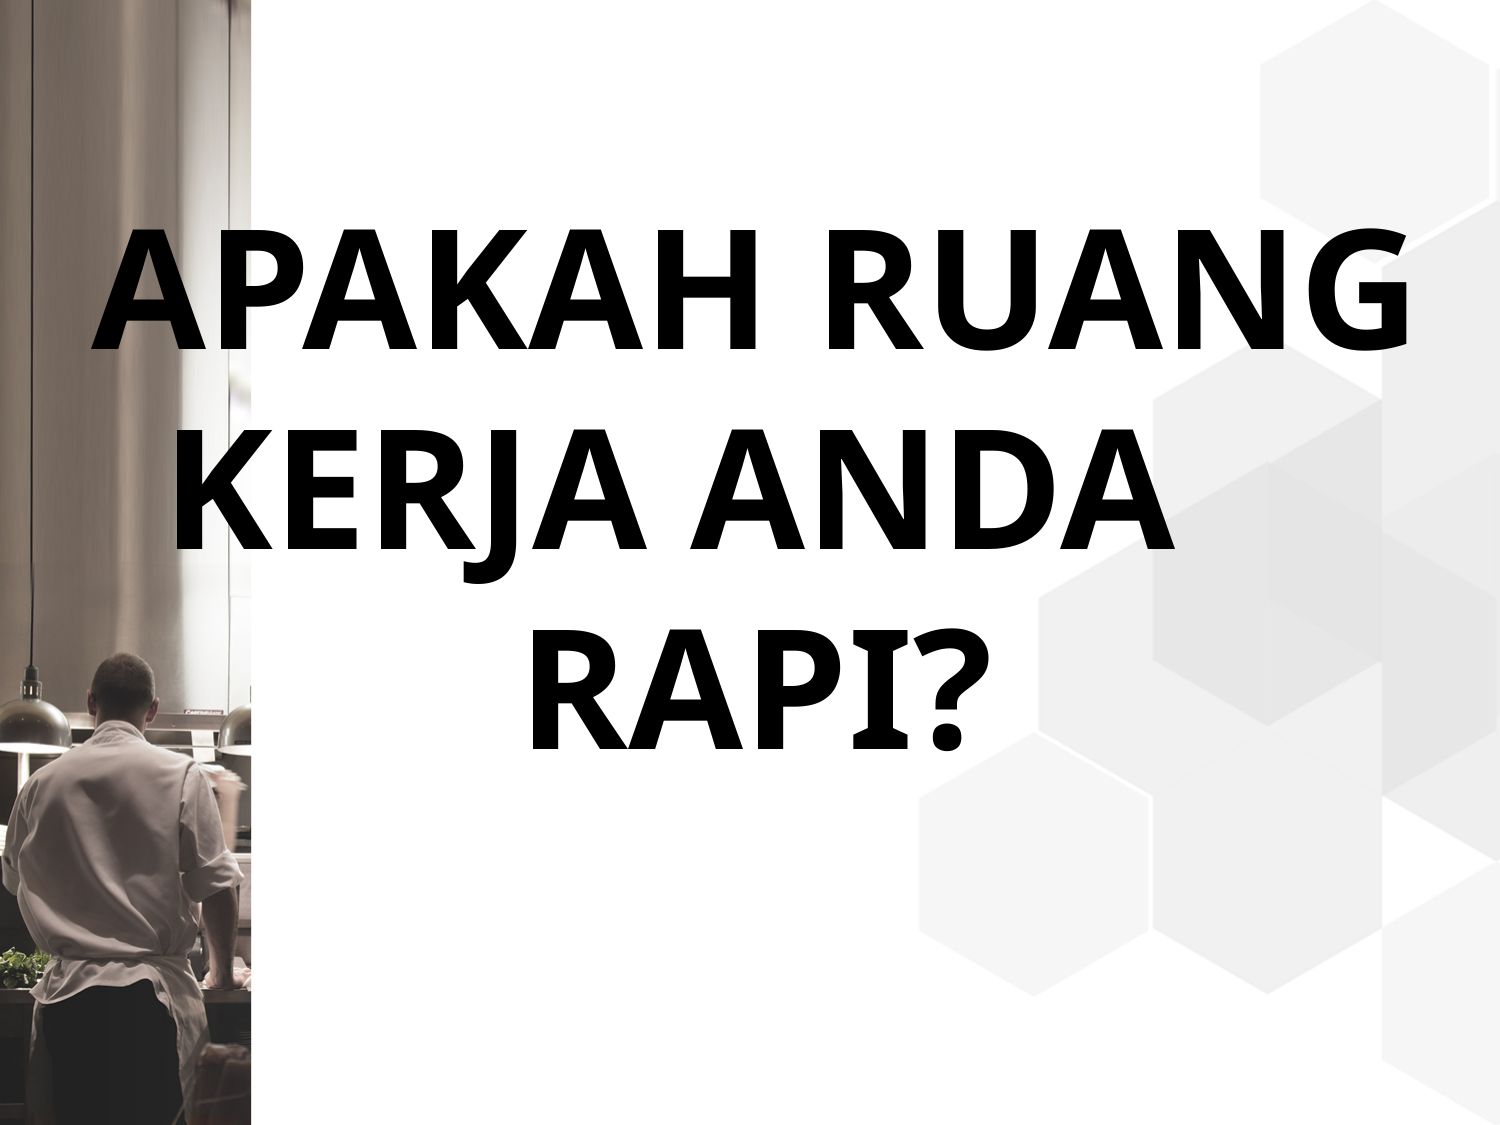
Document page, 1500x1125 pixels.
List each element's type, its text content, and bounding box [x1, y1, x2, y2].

picture [0, 0, 1500, 1125]
text_box APAKAH RUANG KERJA ANDA RAPI? [70, 175, 1441, 790]
